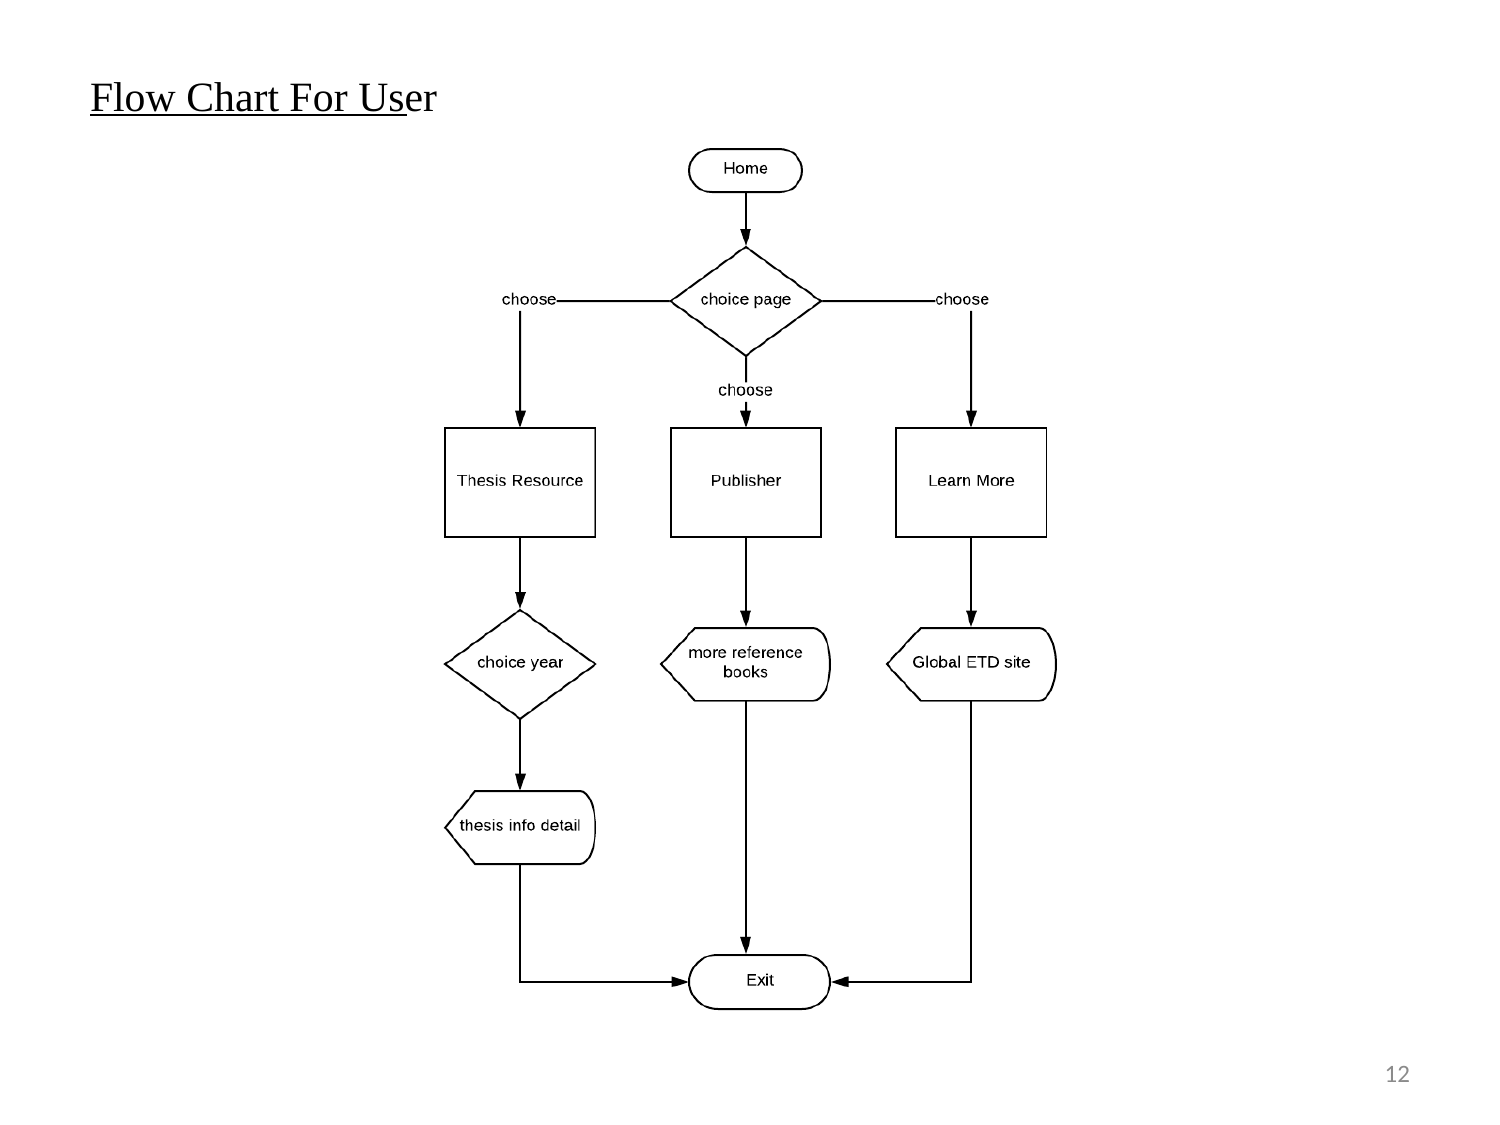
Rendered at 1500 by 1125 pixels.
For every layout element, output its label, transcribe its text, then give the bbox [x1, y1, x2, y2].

list Flow Chart For User [75, 62, 1425, 1005]
picture [407, 112, 1093, 1045]
slide_number 12 [1074, 1042, 1425, 1103]
